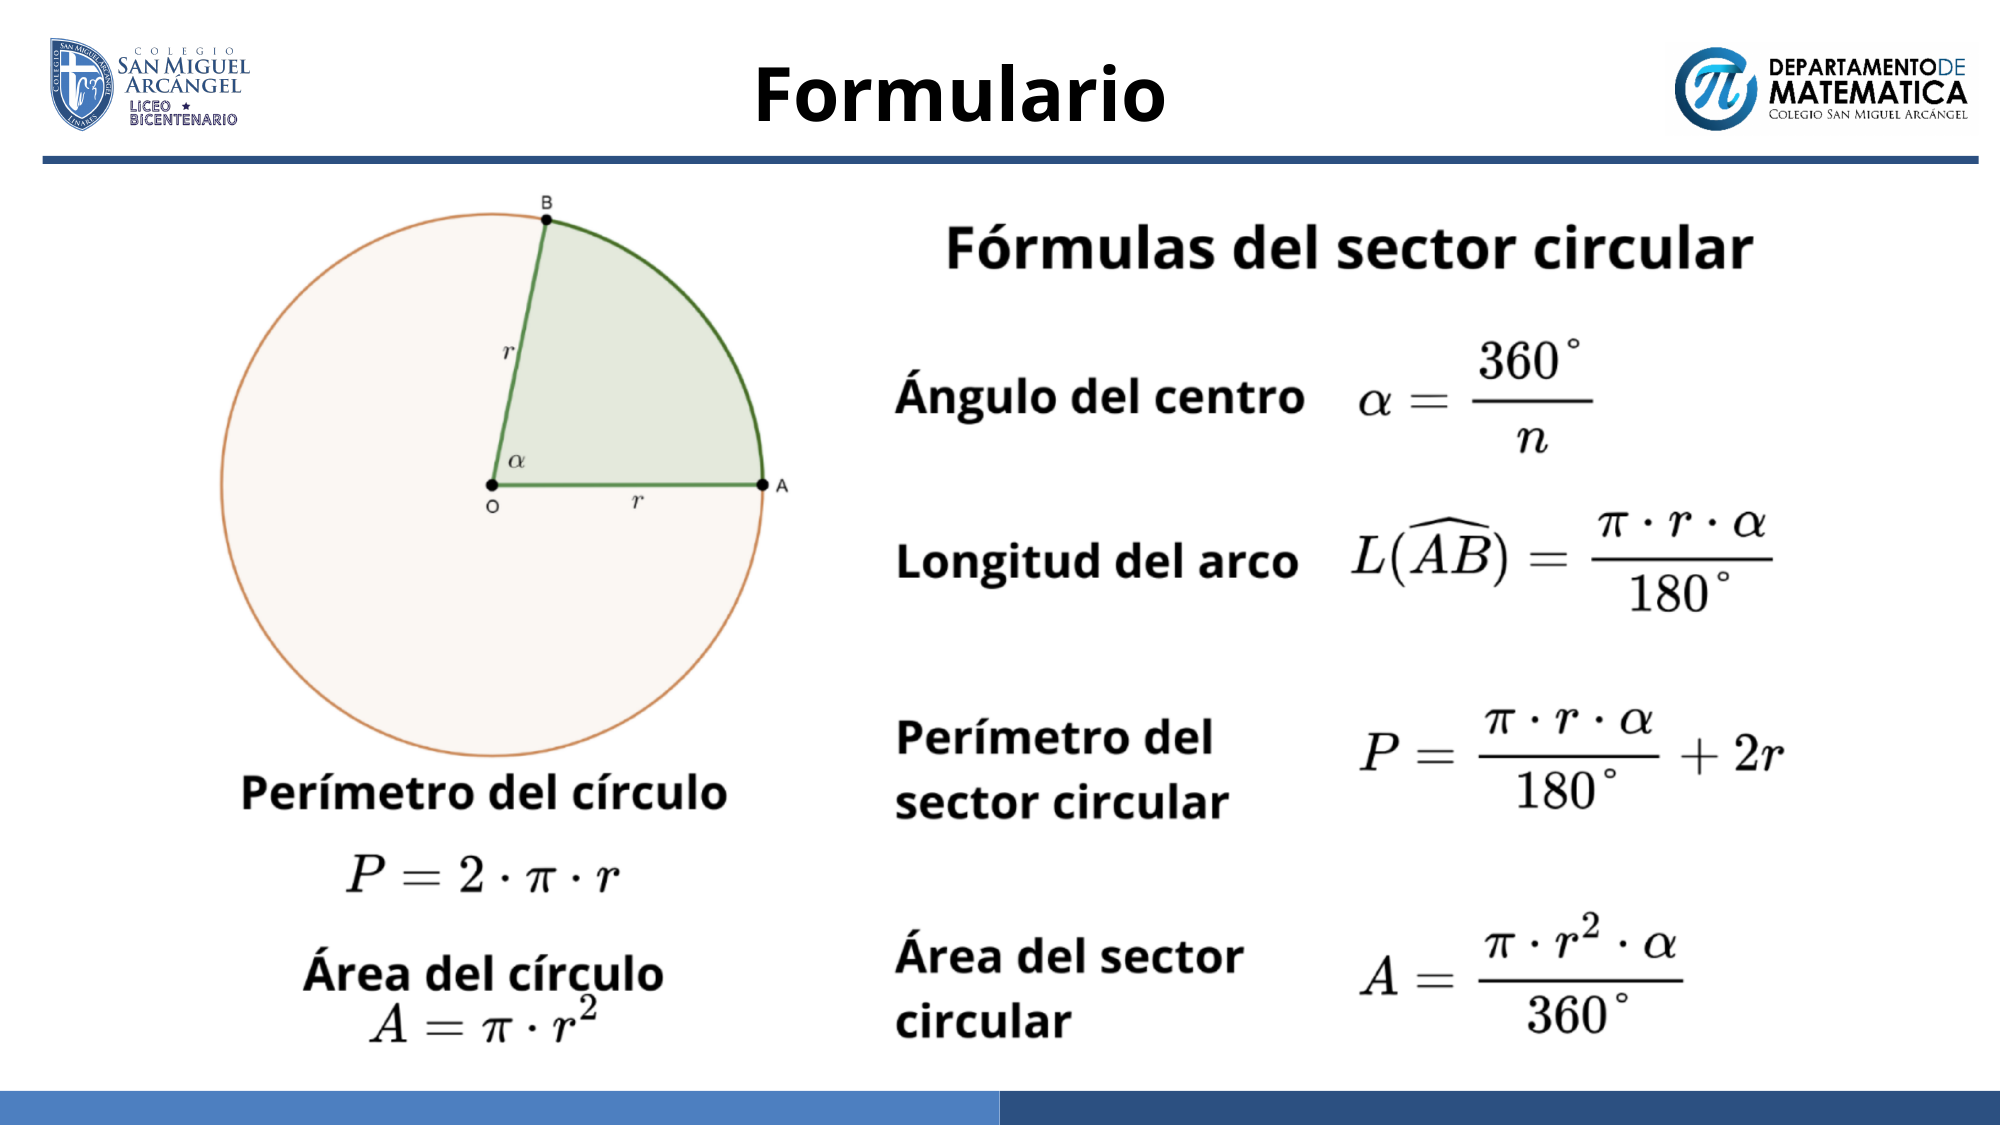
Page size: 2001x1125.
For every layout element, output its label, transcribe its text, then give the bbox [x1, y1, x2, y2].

text_box [0, 1089, 999, 1125]
picture [42, 29, 256, 137]
text_box [41, 154, 1980, 165]
picture [193, 181, 1806, 1063]
picture [1664, 41, 1980, 136]
text_box [999, 1089, 2000, 1125]
text_box Formulario [266, 39, 1655, 145]
